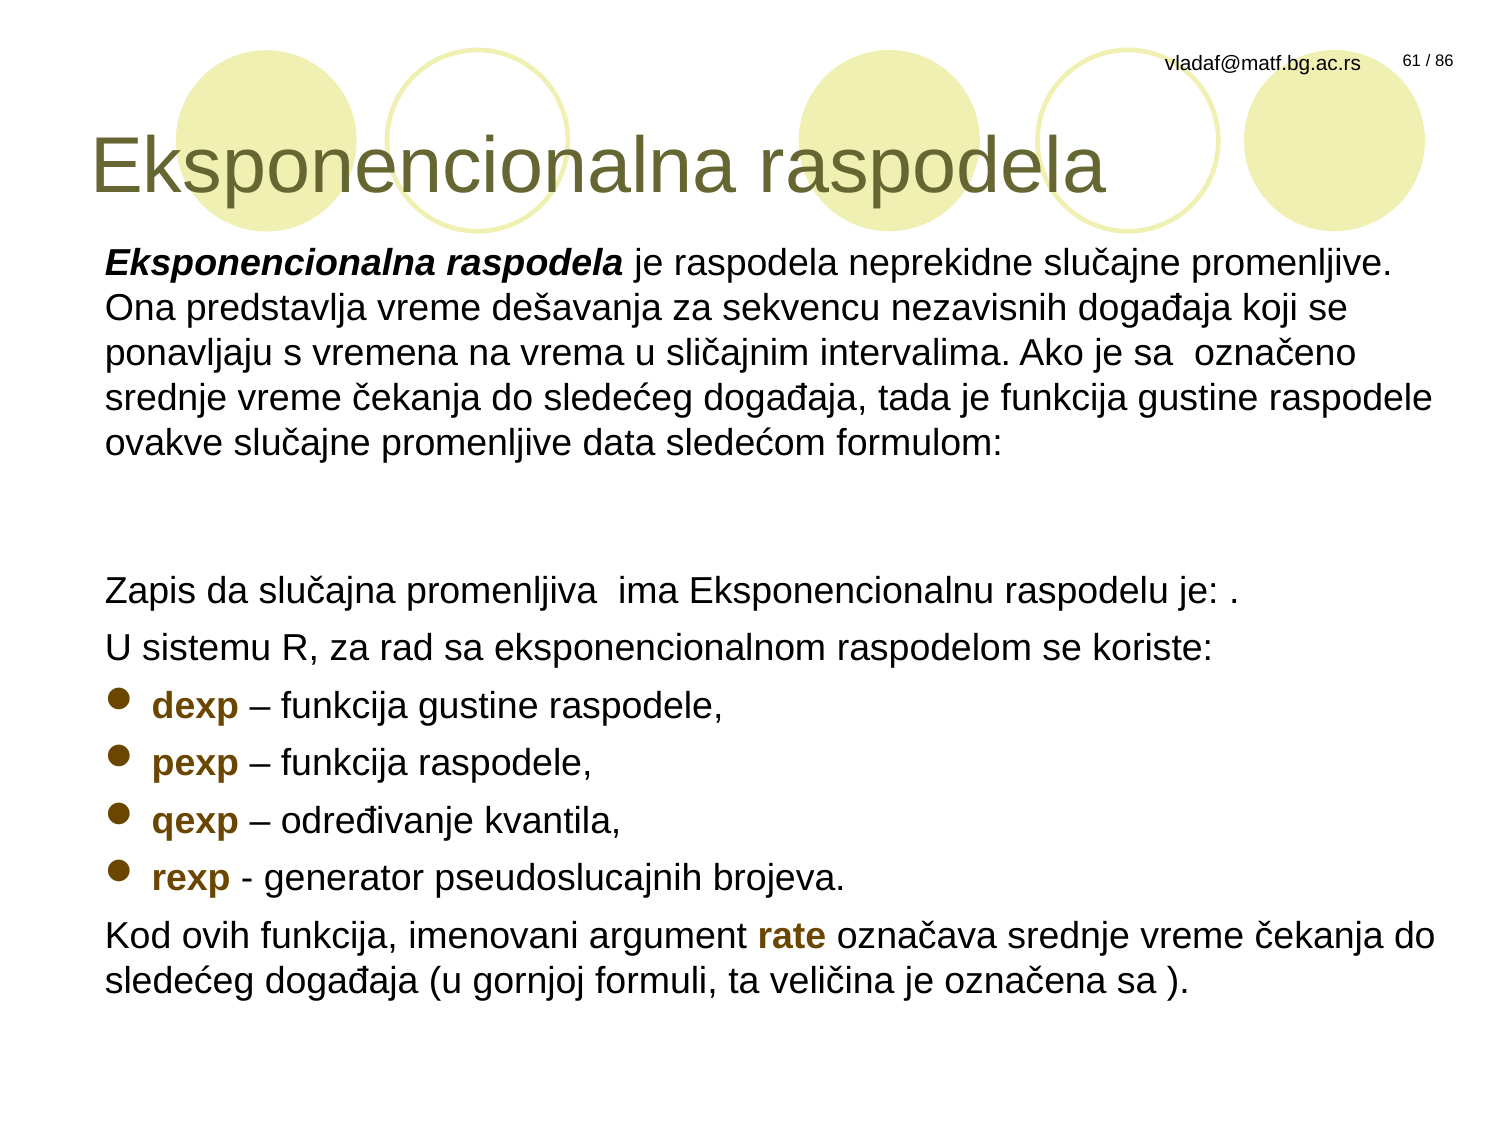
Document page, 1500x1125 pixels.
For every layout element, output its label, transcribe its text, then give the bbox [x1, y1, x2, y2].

title Eksponencionalna raspodela [75, 90, 1425, 233]
